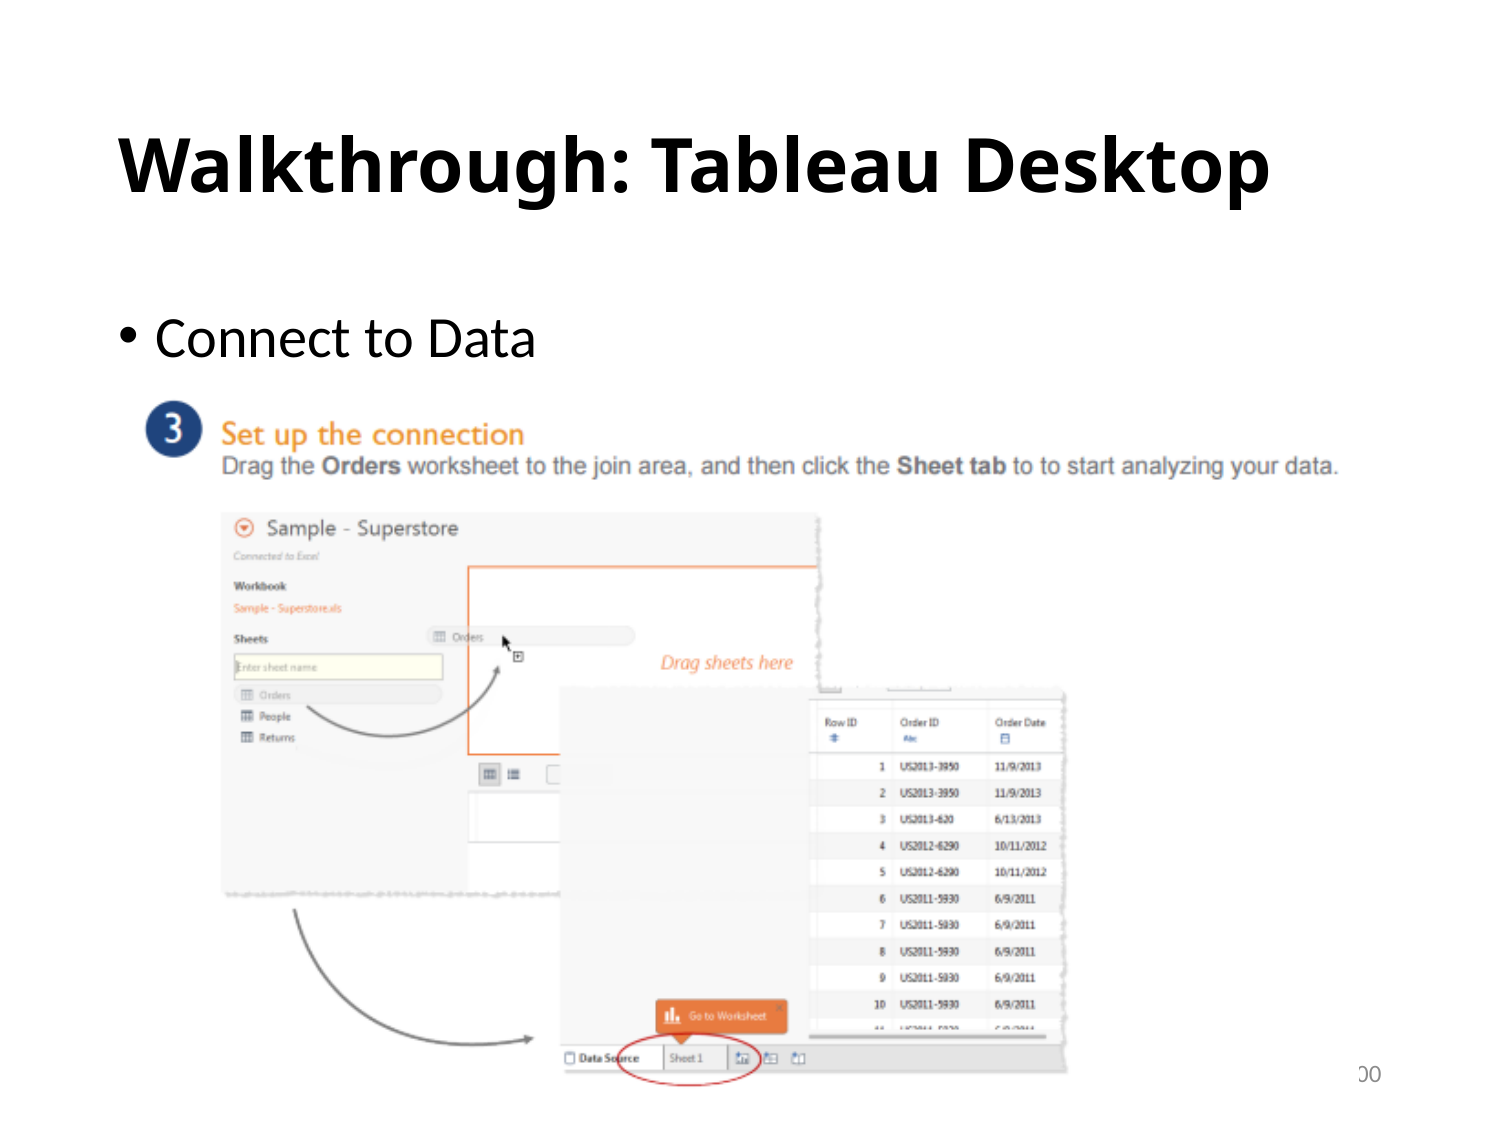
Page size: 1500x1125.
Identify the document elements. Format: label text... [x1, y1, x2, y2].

picture [141, 394, 1359, 1103]
slide_number 100 [1359, 1042, 1397, 1103]
list Connect to Data [103, 299, 1397, 1014]
title Walkthrough: Tableau Desktop [103, 59, 1397, 278]
